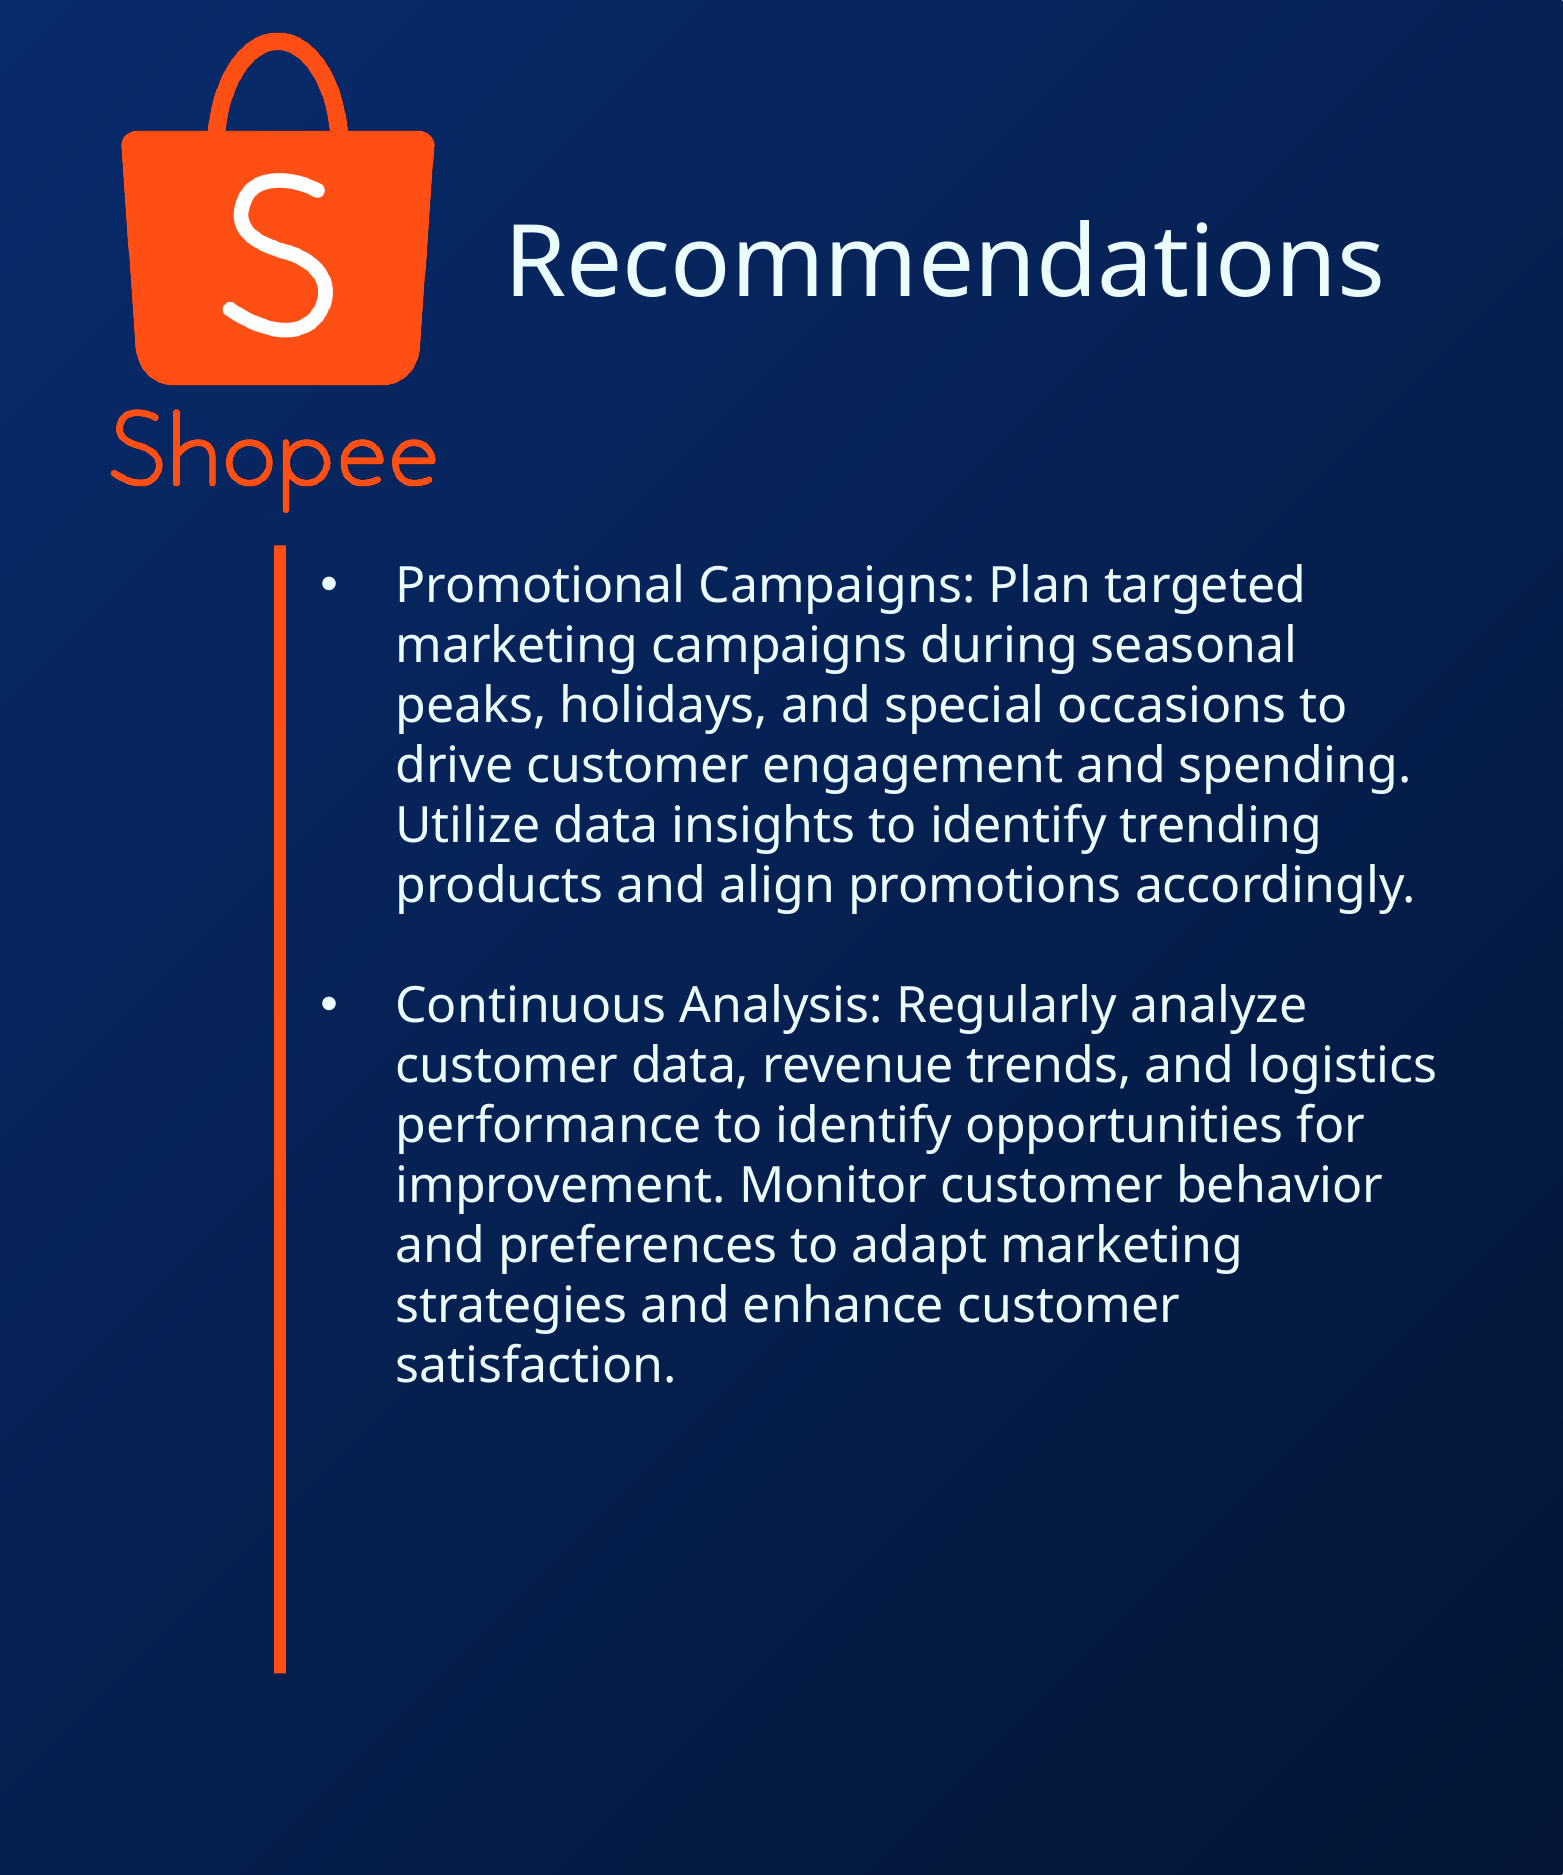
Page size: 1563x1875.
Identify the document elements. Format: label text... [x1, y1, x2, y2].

picture [0, 0, 546, 546]
text_box [273, 546, 287, 1674]
text_box Recommendations [546, 189, 1402, 325]
text_box Promotional Campaigns: Plan targeted marketing campaigns during seasonal peaks, holidays, and special occasions to drive customer engagement and spending. Utilize data insights to identify trending products and align promotions accordingly. Continuous Analysis: Regularly analyze customer data, revenue trends, and logistics performance to identify opportunities for improvement. Monitor customer behavior and preferences to adapt marketing strategies and enhance customer satisfaction. [305, 545, 1460, 1401]
